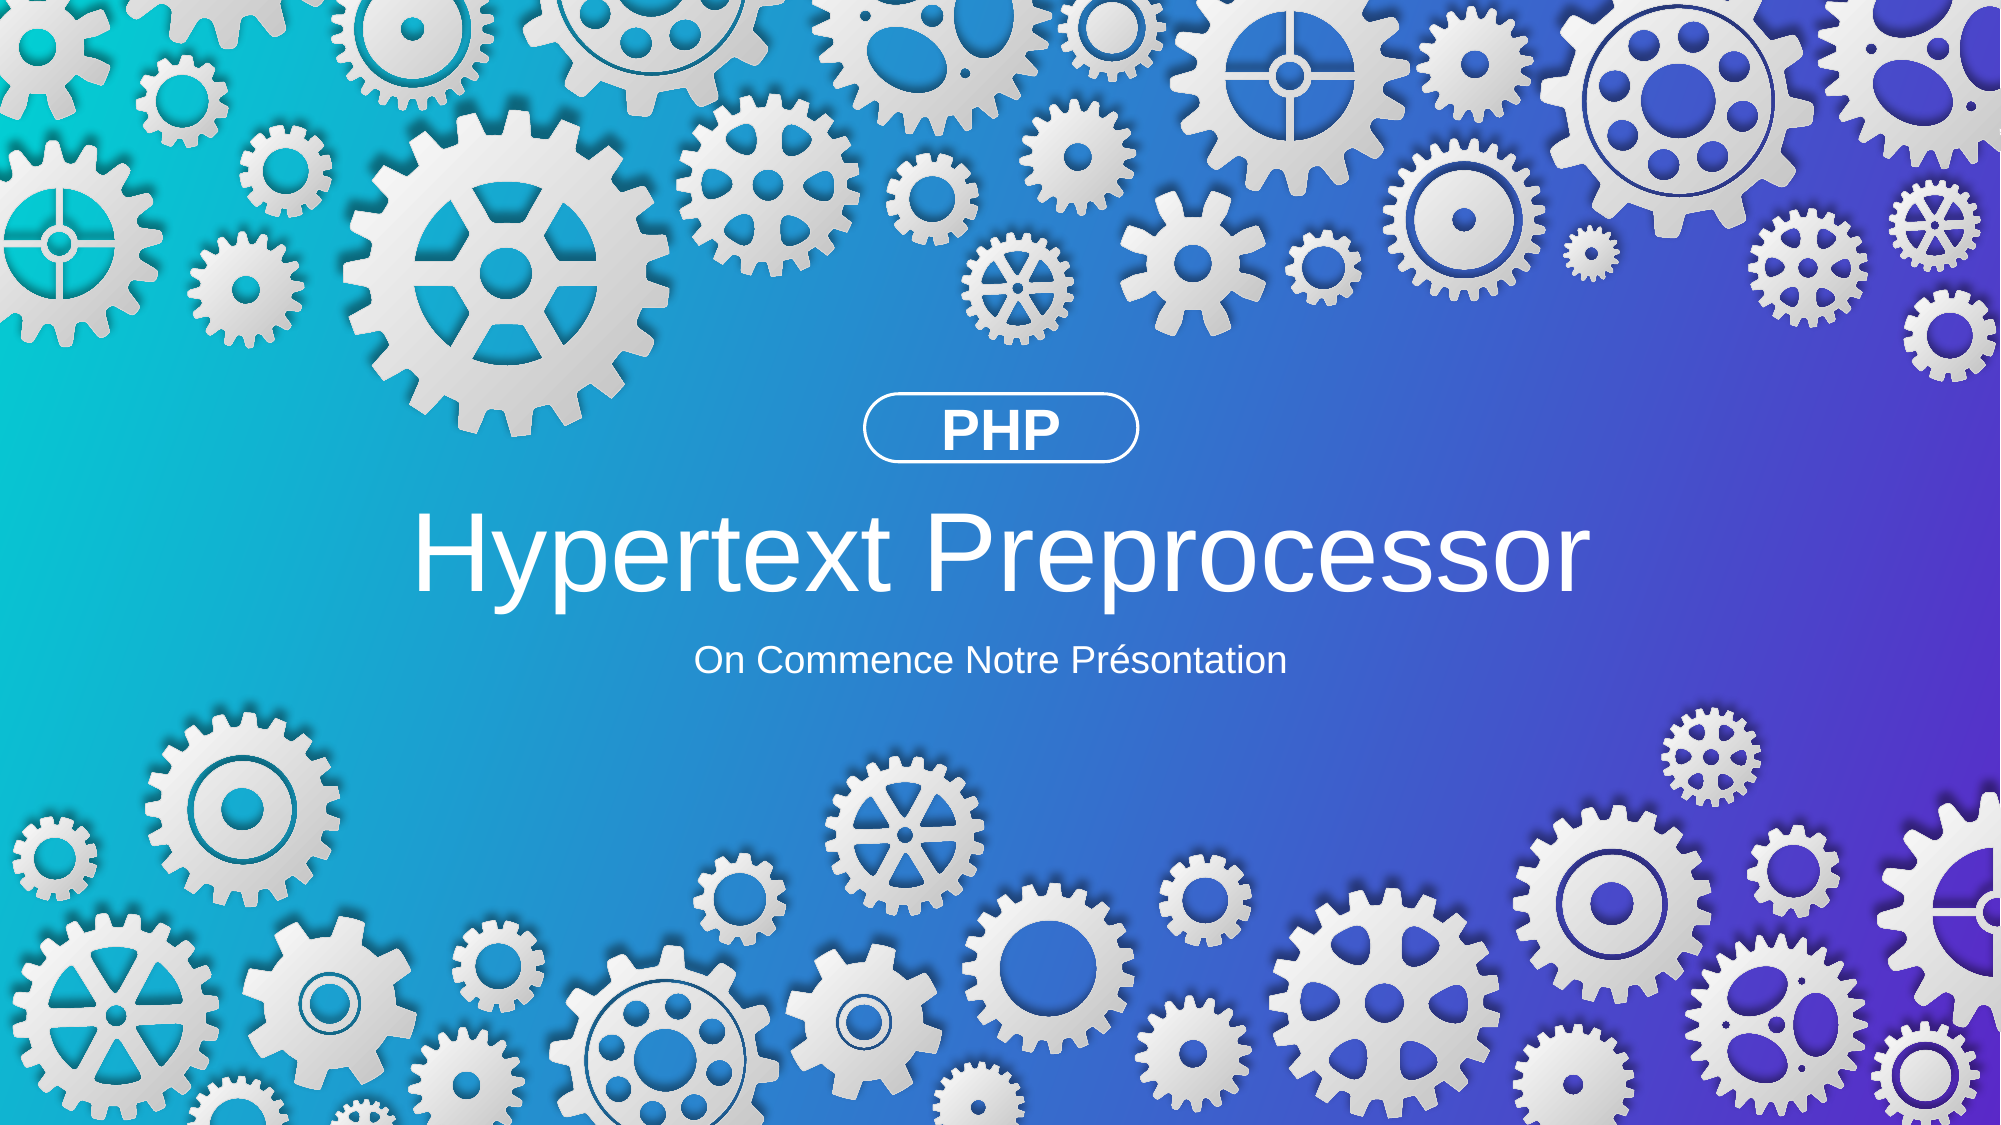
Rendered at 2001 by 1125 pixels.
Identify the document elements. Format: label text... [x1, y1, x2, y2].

text_box [1383, 138, 1546, 301]
text_box [343, 110, 669, 392]
text_box [1889, 180, 1981, 272]
text_box [1877, 792, 2000, 1032]
text_box [1170, 0, 1410, 196]
text_box [331, 0, 494, 111]
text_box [1, 392, 2000, 690]
text_box [785, 944, 942, 1100]
text_box [408, 1027, 525, 1125]
text_box [126, 0, 286, 49]
text_box [1748, 208, 1868, 328]
text_box [1747, 825, 1840, 918]
text_box [1019, 99, 1136, 216]
text_box [330, 1099, 396, 1125]
text_box [242, 916, 417, 1090]
text_box [1269, 888, 1500, 1119]
text_box [1871, 1021, 1980, 1125]
text_box [302, 0, 324, 7]
text_box [187, 1076, 289, 1125]
text_box [1903, 289, 1996, 382]
text_box [239, 125, 332, 218]
text_box [676, 93, 860, 277]
text_box [136, 55, 229, 148]
text_box [933, 1061, 1025, 1125]
text_box [886, 153, 979, 246]
text_box [1513, 1024, 1634, 1125]
text_box [549, 945, 779, 1125]
text_box [12, 816, 97, 901]
text_box [1685, 933, 1868, 1116]
text_box [1159, 854, 1252, 947]
text_box [13, 913, 219, 1120]
text_box [1513, 805, 1711, 1004]
text_box [452, 920, 545, 1013]
text_box [0, 0, 110, 120]
text_box PHP [863, 385, 1140, 392]
text_box [187, 231, 305, 349]
text_box [825, 756, 984, 916]
text_box [962, 883, 1135, 1054]
text_box [1540, 0, 1814, 238]
text_box [1285, 230, 1362, 306]
text_box [0, 140, 163, 347]
text_box [1416, 6, 1534, 123]
text_box [1120, 191, 1266, 336]
text_box [961, 232, 1074, 345]
text_box [1135, 995, 1252, 1113]
text_box [1818, 0, 2000, 168]
text_box [693, 853, 786, 946]
text_box [1058, 0, 1166, 82]
text_box [812, 0, 1052, 136]
text_box [1563, 225, 1620, 282]
text_box [145, 712, 340, 907]
text_box [1661, 707, 1761, 807]
text_box [523, 0, 785, 117]
